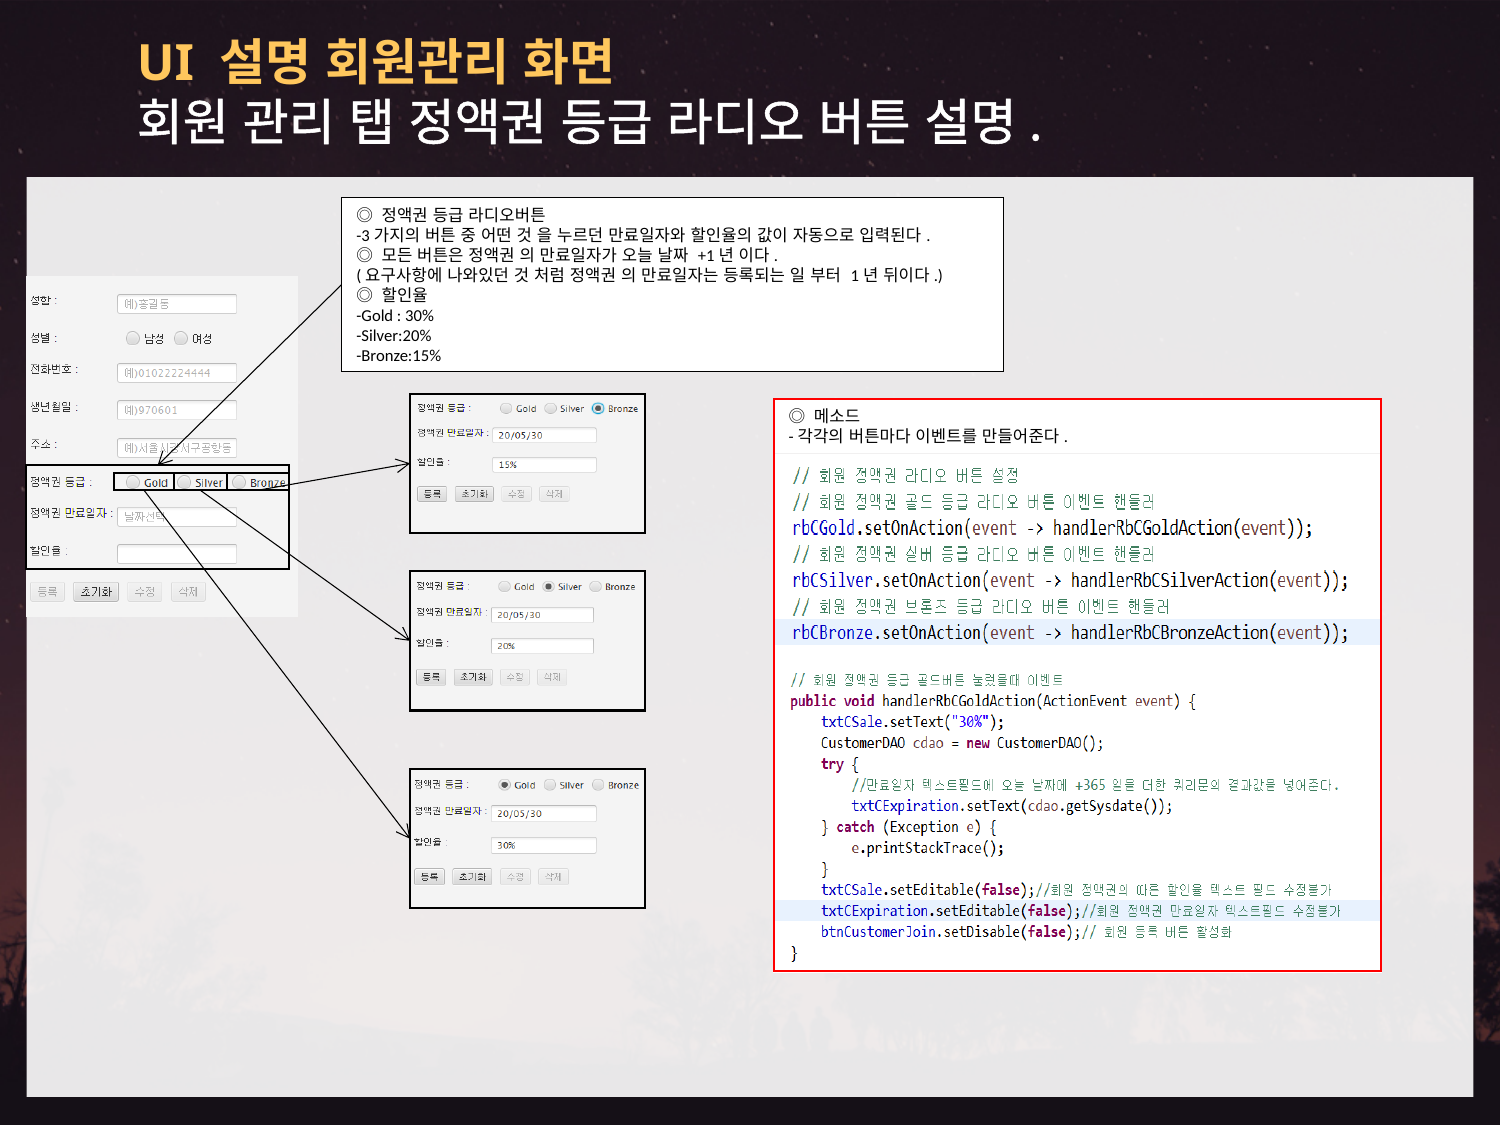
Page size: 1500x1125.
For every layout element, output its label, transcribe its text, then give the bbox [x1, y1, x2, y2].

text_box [26, 276, 298, 617]
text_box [257, 463, 410, 490]
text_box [773, 454, 1381, 973]
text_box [144, 490, 410, 839]
picture [0, 0, 1500, 1125]
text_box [157, 285, 342, 466]
text_box ◎ 정액권 등급 라디오버튼 -3가지의 버튼 중 어떤 것 을 누르던 만료일자와 할인율의 값이 자동으로 입력된다. ◎ 모든 버튼은 정액권 의 만료일자가 오늘 날짜 +1년 이다. (요구사항에 나와있던 것 처럼 정액권 의 만료일자는 등록되는 일 부터 1년 뒤이다.) ◎ 할인율 -Gold : 30% -Silver:20% -Bronze:15% [341, 197, 1004, 372]
text_box UI 설명 회원관리 화면 회원 관리 탭 정액권 등급 라디오 버튼 설명. [122, 22, 1237, 158]
text_box [773, 398, 1382, 972]
